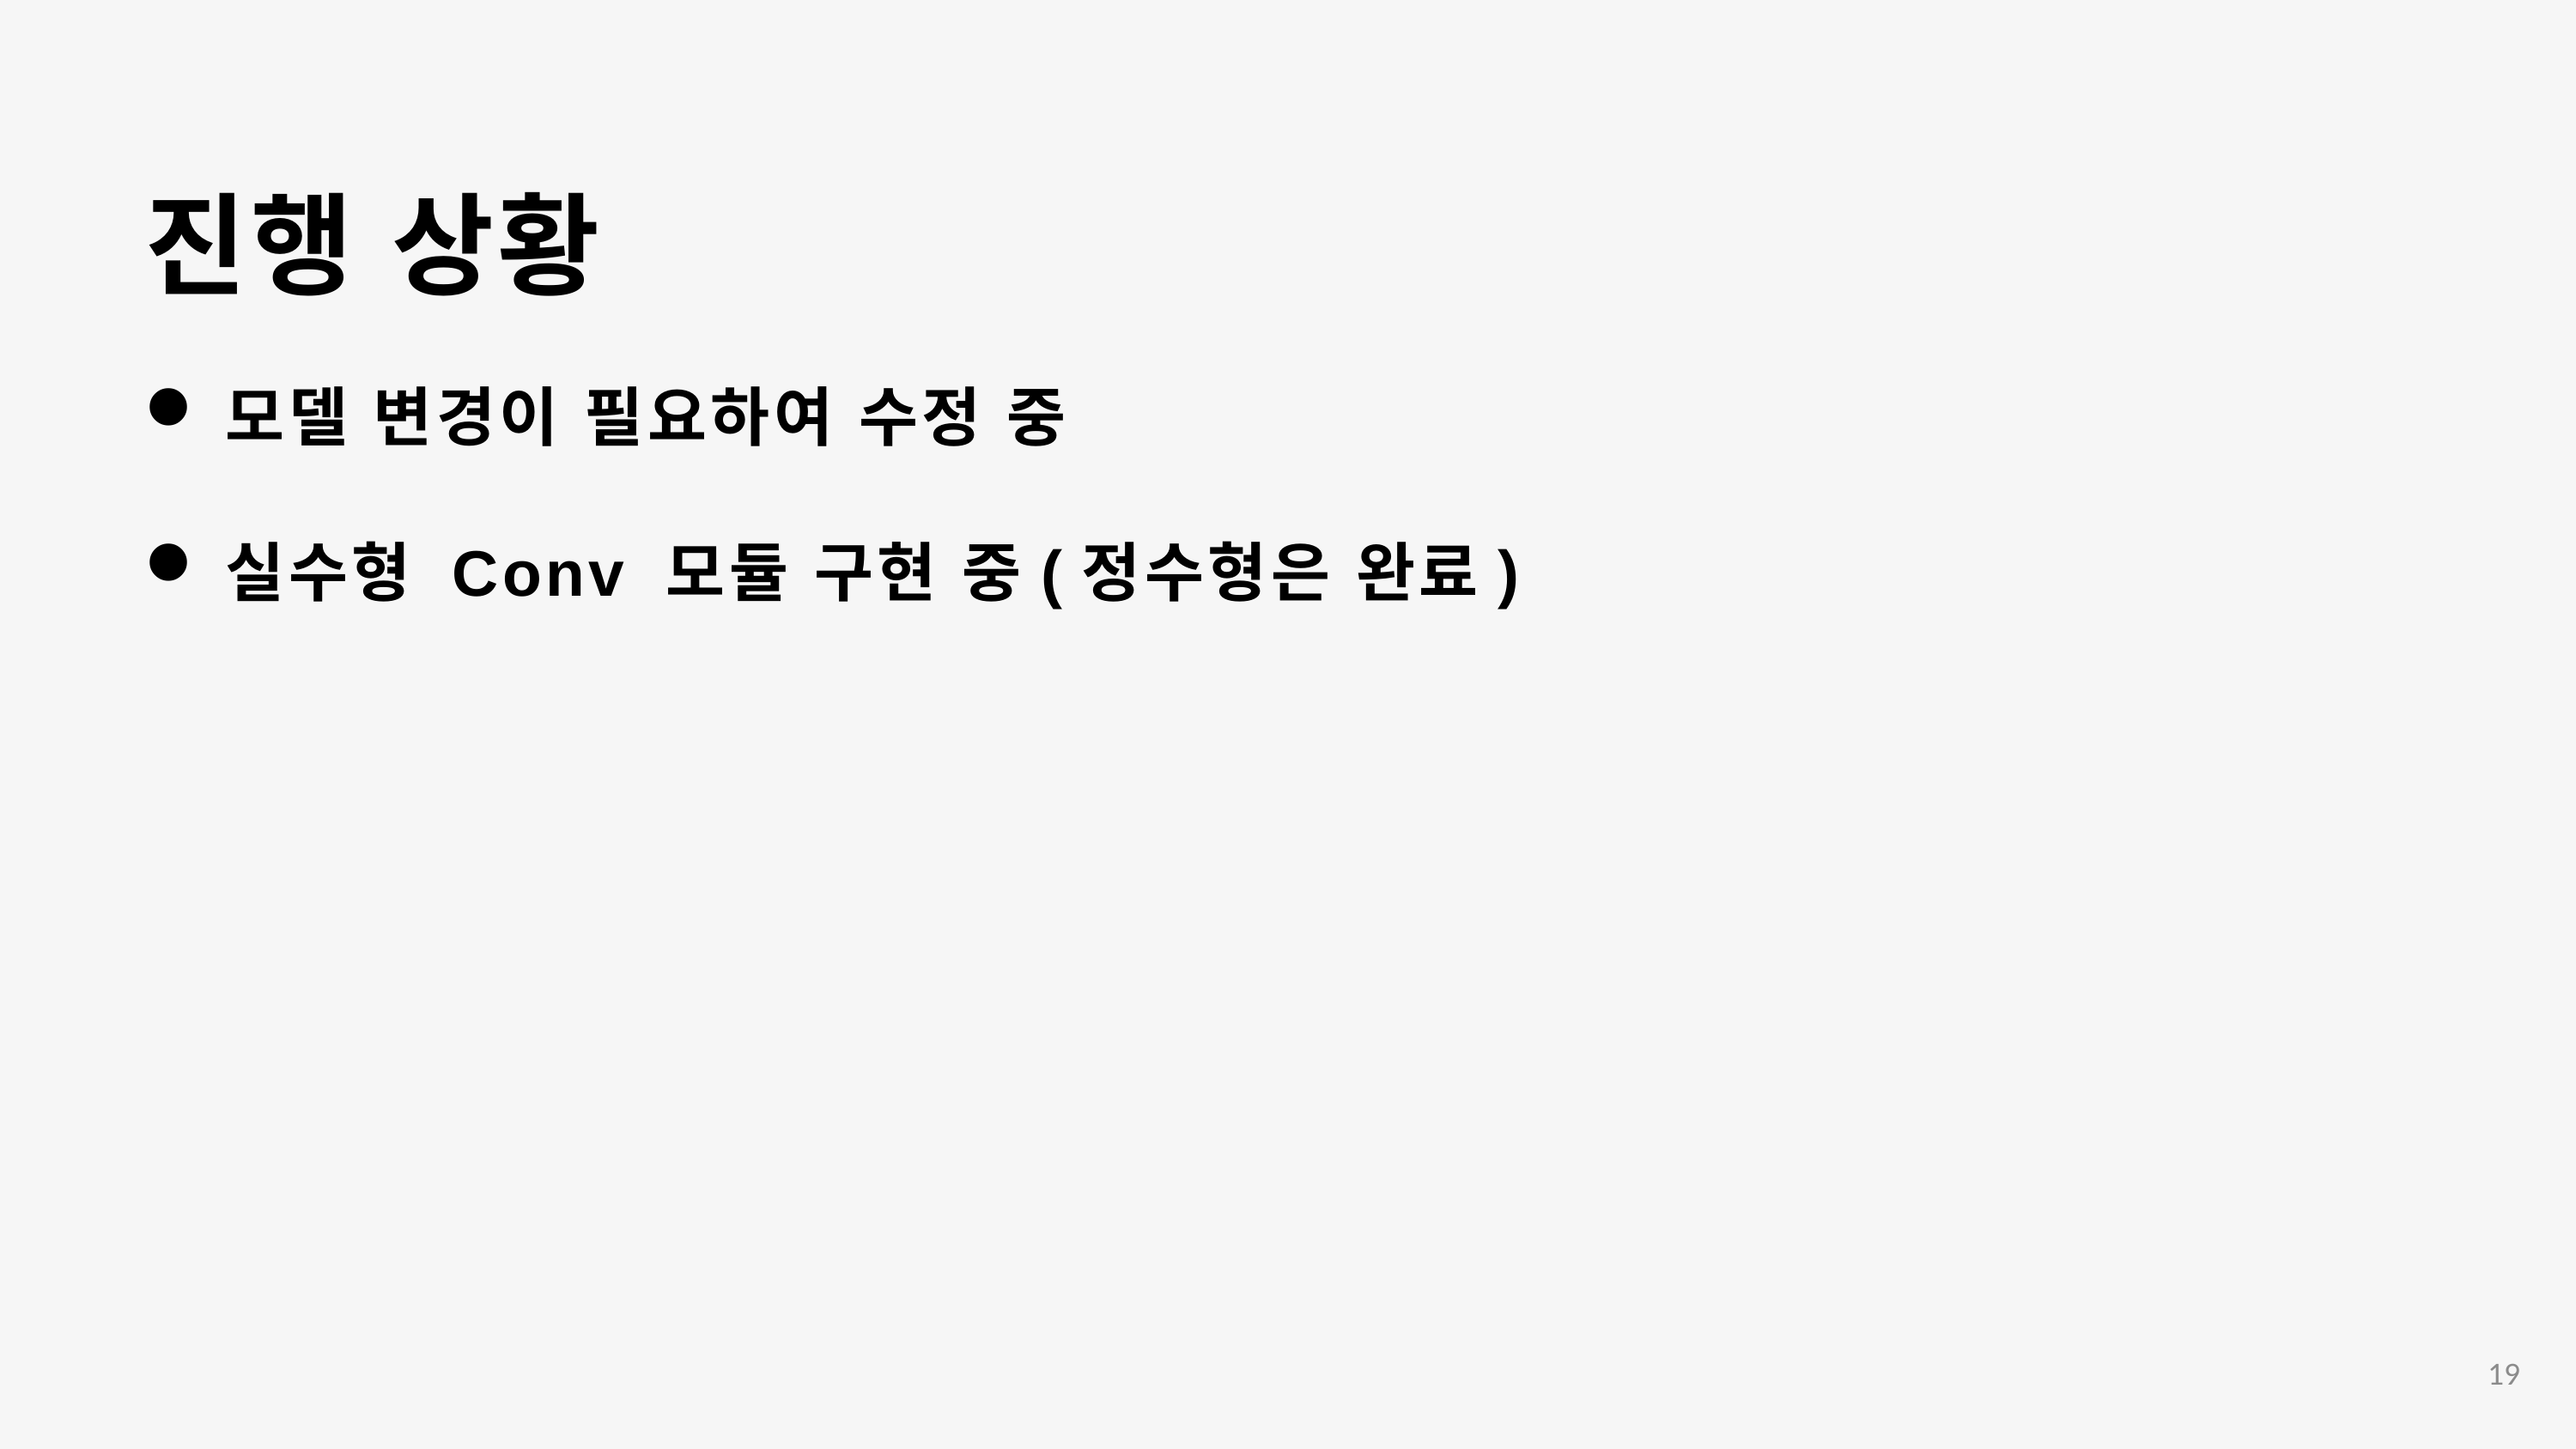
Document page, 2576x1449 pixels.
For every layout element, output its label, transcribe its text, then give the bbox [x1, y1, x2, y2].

text_box 모델 변경이 필요하여 수정 중 실수형 Conv 모듈 구현 중(정수형은 완료) [144, 298, 2475, 765]
text_box 진행 상황 [144, 153, 1466, 298]
slide_number 19 [2200, 1336, 2533, 1410]
